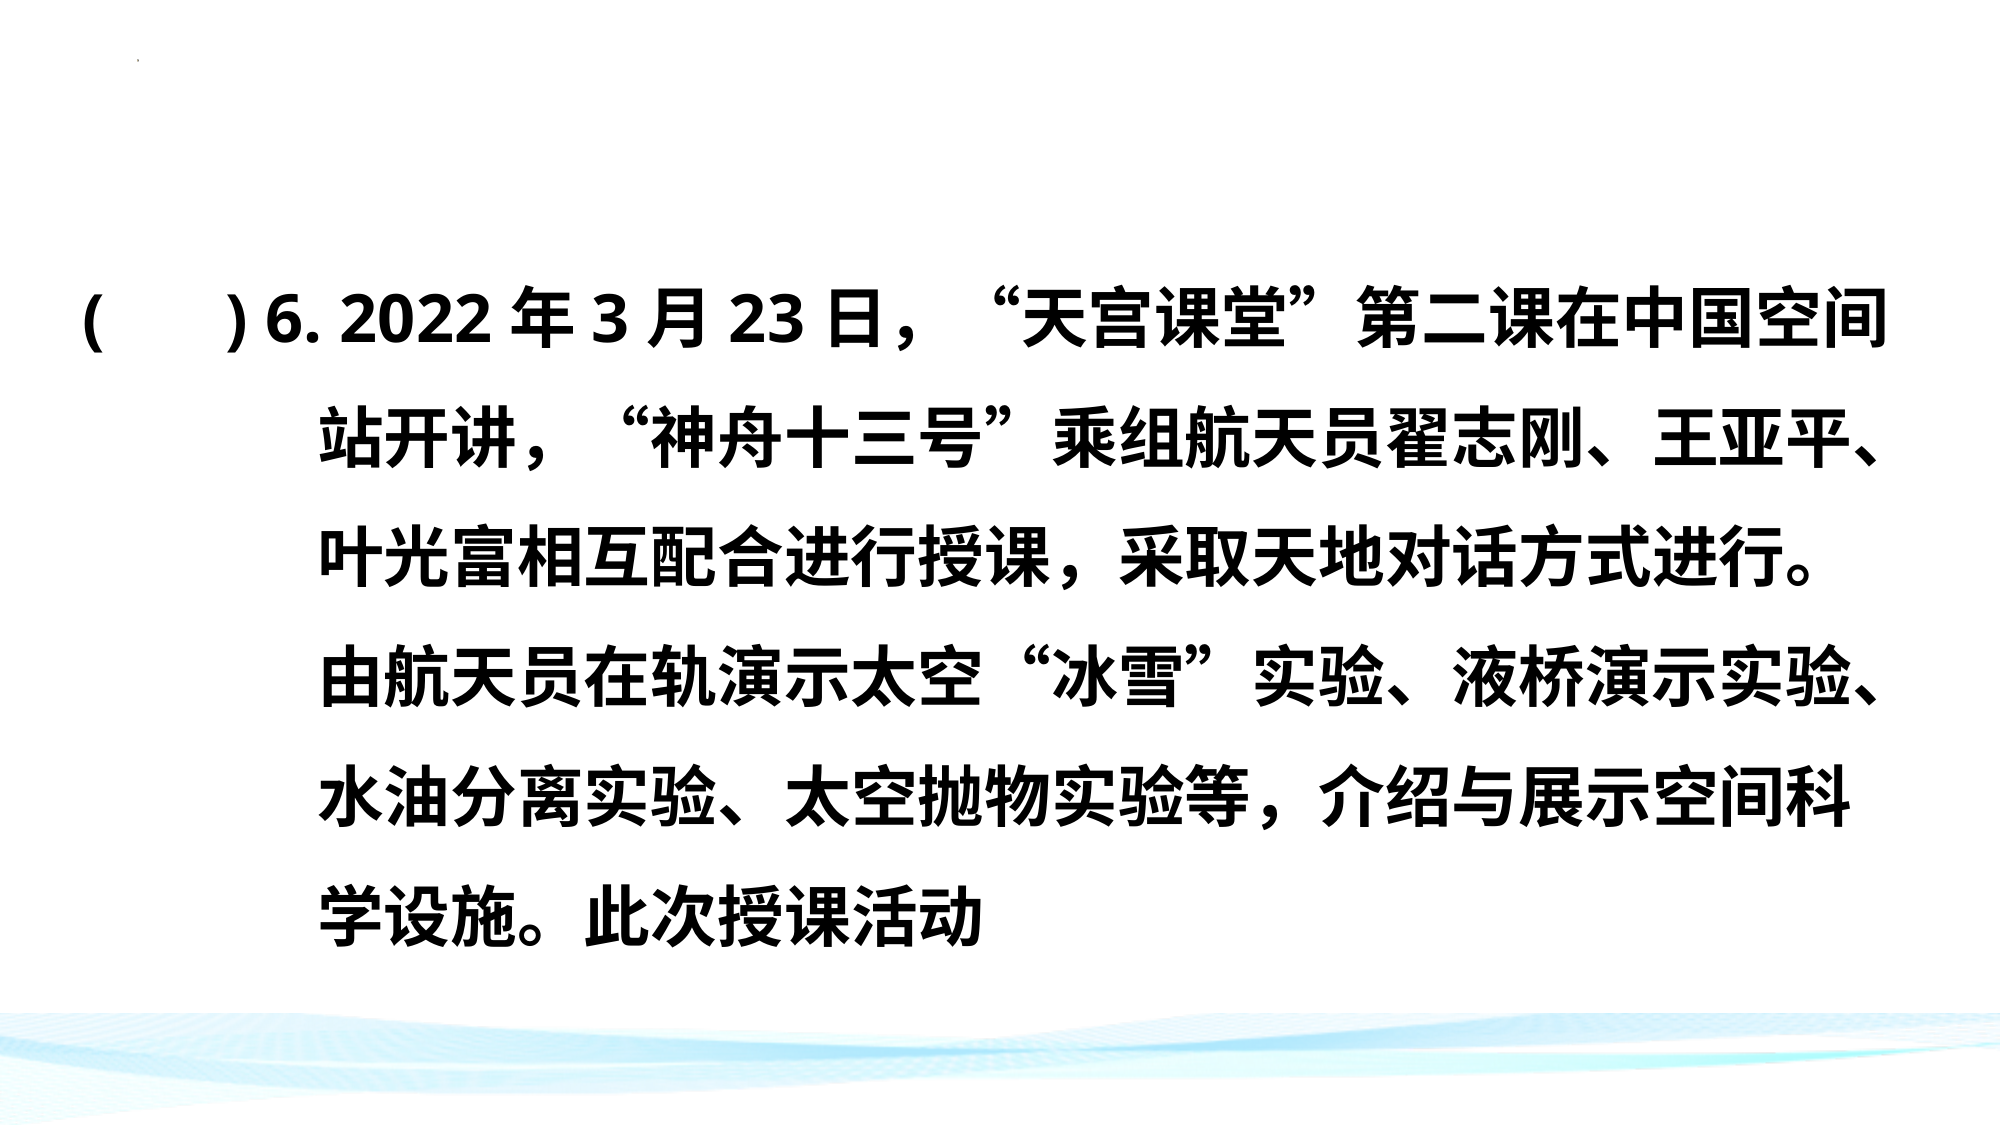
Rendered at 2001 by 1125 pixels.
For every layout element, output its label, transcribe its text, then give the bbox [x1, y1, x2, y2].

text_box ( ) 6. 2022年3月23日，“天宫课堂”第二课在中国空间站开讲，“神舟十三号”乘组航天员翟志刚、王亚平、叶光富相互配合进行授课，采取天地对话方式进行。由航天员在轨演示太空“冰雪”实验、液桥演示实验、水油分离实验、太空抛物实验等，介绍与展示空间科学设施。此次授课活动 [67, 228, 1933, 963]
picture [0, 1013, 2000, 1125]
